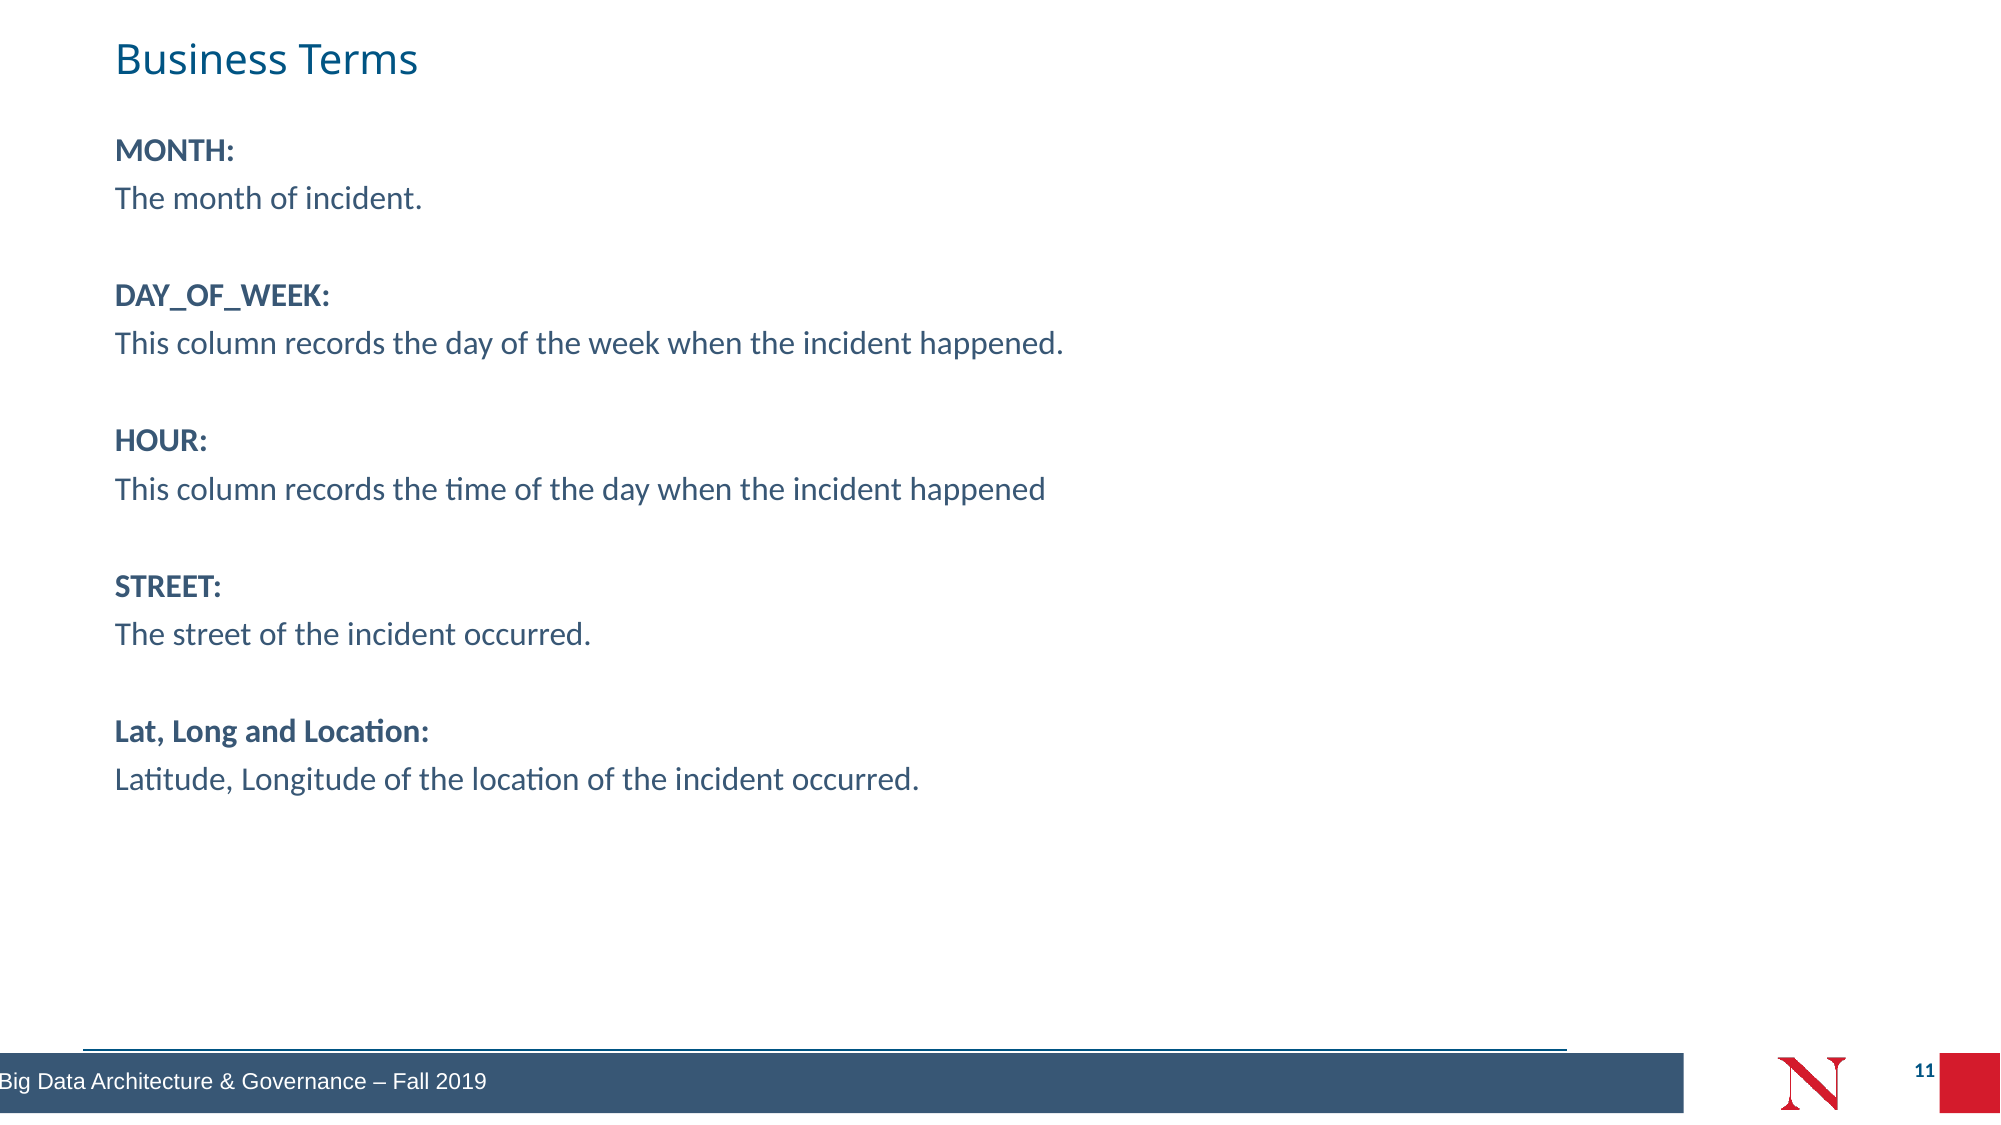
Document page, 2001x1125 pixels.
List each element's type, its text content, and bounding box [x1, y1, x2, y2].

picture [1766, 1038, 1857, 1125]
title Business Terms [99, 24, 1117, 97]
list MONTH: The month of incident. DAY_OF_WEEK: This column records the day of the week when the incident happened. HOUR: This column records the time of the day when the incident happened STREET: The street of the incident occurred. Lat, Long and Location: Latitude, Longitude of the location of the incident occurred. [99, 125, 1660, 925]
